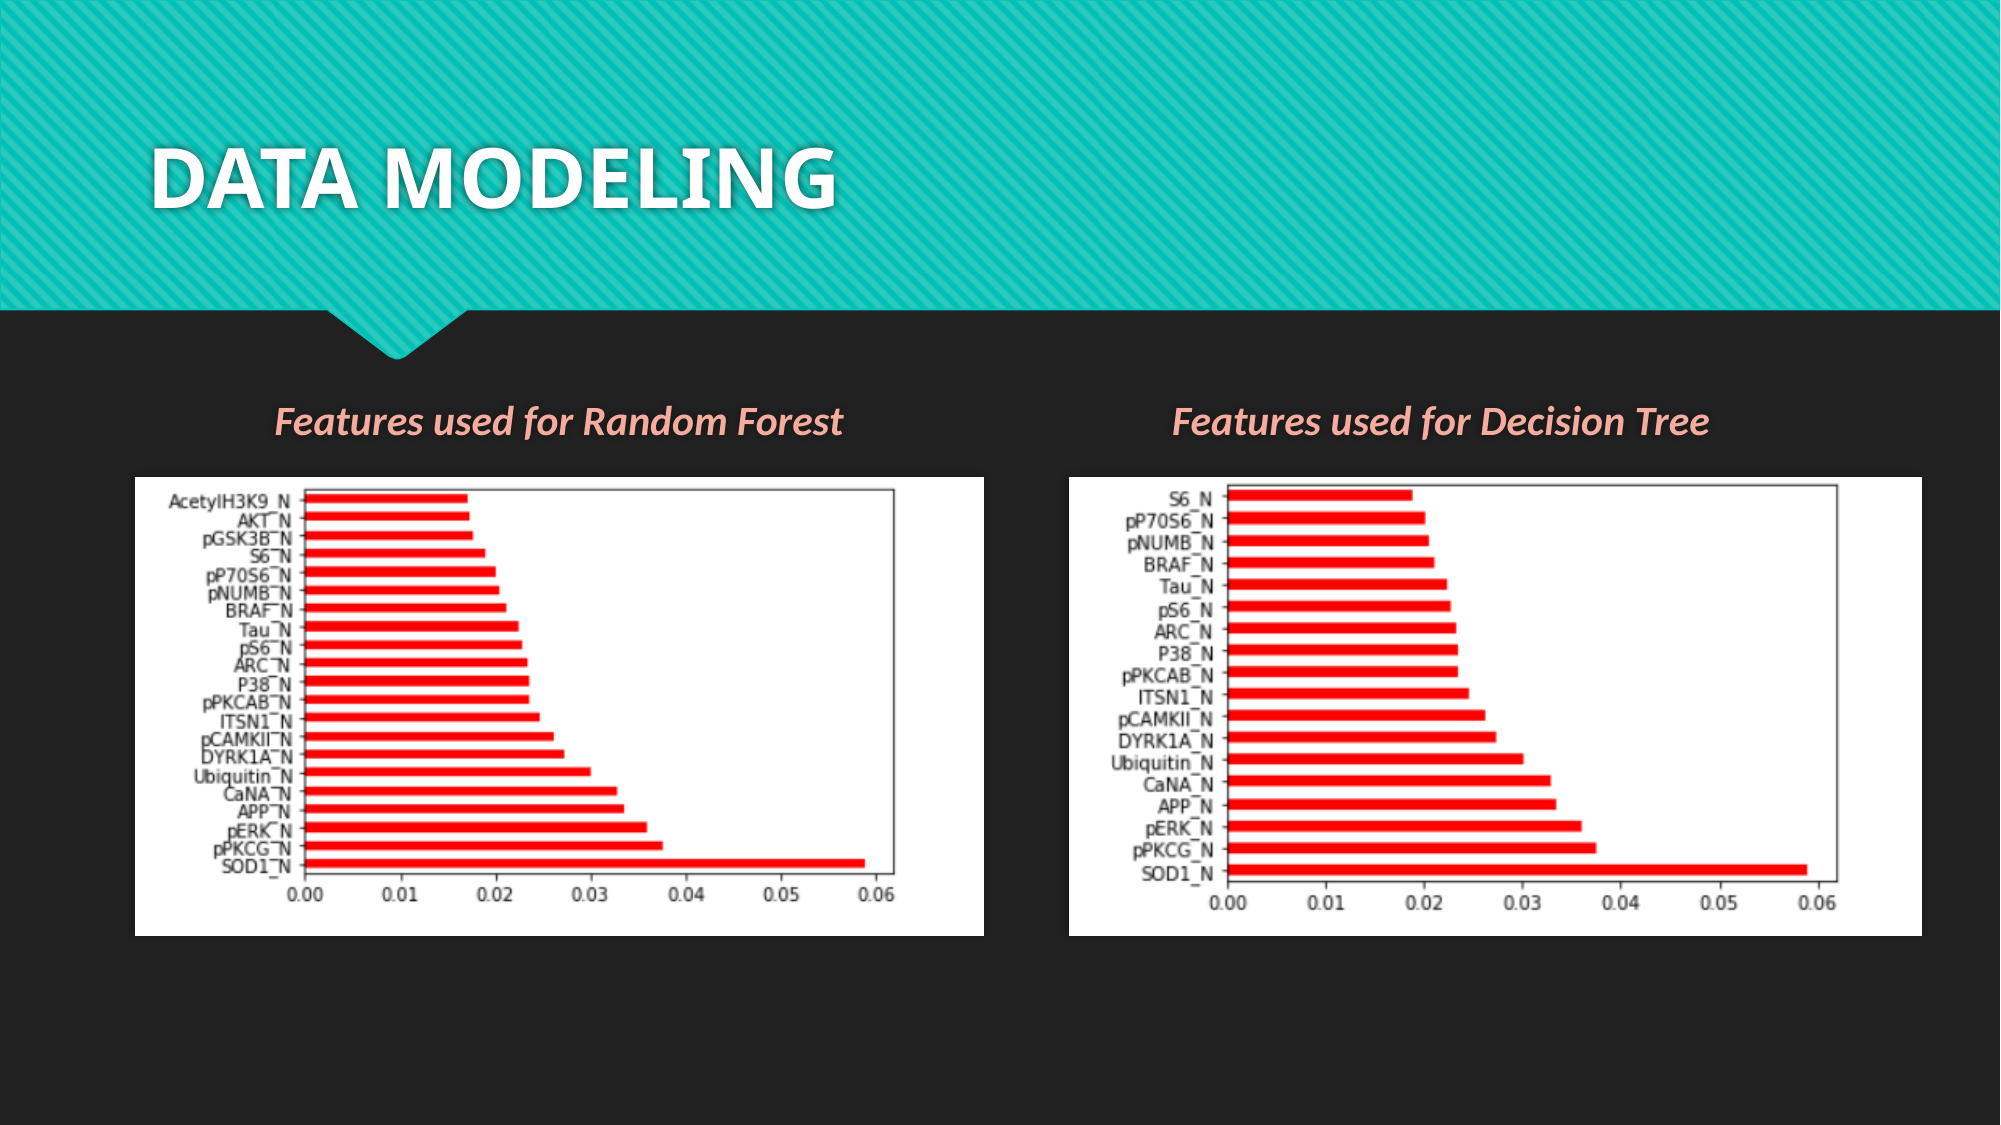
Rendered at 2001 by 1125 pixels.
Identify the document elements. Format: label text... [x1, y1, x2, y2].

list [1068, 477, 1922, 936]
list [134, 477, 984, 936]
title DATA MODELING [132, 73, 1868, 233]
list Features used for Decision Tree [1014, 356, 1868, 452]
list Features used for Random Forest [133, 356, 985, 452]
